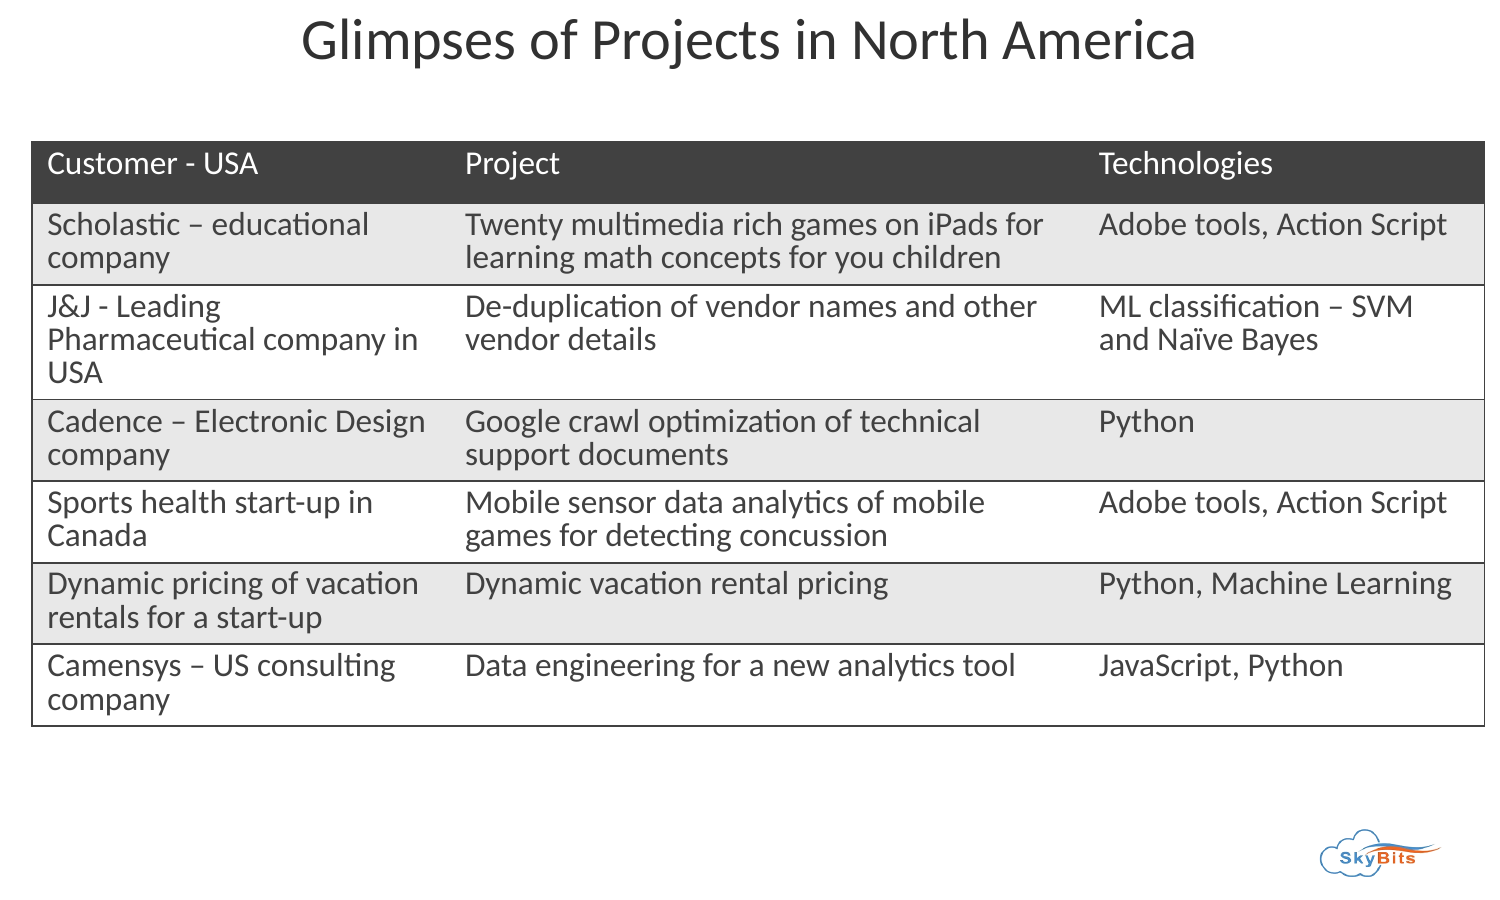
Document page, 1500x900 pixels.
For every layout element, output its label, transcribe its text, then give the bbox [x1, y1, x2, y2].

table_cell Twenty multimedia rich games on iPads for learning math concepts for you children [450, 204, 1084, 284]
table_cell Cadence – Electronic Design company [33, 400, 450, 480]
table_cell Sports health start-up in Canada [33, 482, 450, 562]
table_header Customer - USA [33, 143, 450, 202]
table_cell Mobile sensor data analytics of mobile games for detecting concussion [450, 482, 1084, 562]
table_cell Data engineering for a new analytics tool [450, 645, 1084, 725]
table_cell ML classification – SVM and Naïve Bayes [1084, 286, 1484, 399]
table_cell Adobe tools, Action Script [1084, 482, 1484, 562]
table_cell Adobe tools, Action Script [1084, 204, 1484, 284]
table_cell Dynamic pricing of vacation rentals for a start-up [33, 564, 450, 643]
table_cell Google crawl optimization of technical support documents [450, 400, 1084, 480]
table_cell Dynamic vacation rental pricing [450, 564, 1084, 643]
table_header Project [450, 143, 1084, 202]
title Glimpses of Projects in North America [75, 0, 1425, 90]
table_cell Python [1084, 400, 1484, 480]
picture [1312, 827, 1445, 880]
table_header Technologies [1084, 143, 1484, 202]
table_cell De-duplication of vendor names and other vendor details [450, 286, 1084, 399]
table_cell Python, Machine Learning [1084, 564, 1484, 643]
table_cell JavaScript, Python [1084, 645, 1484, 725]
table_cell Scholastic – educational company [33, 204, 450, 284]
table_cell J&J - Leading Pharmaceutical company in USA [33, 286, 450, 399]
table_cell Camensys – US consulting company [33, 645, 450, 725]
